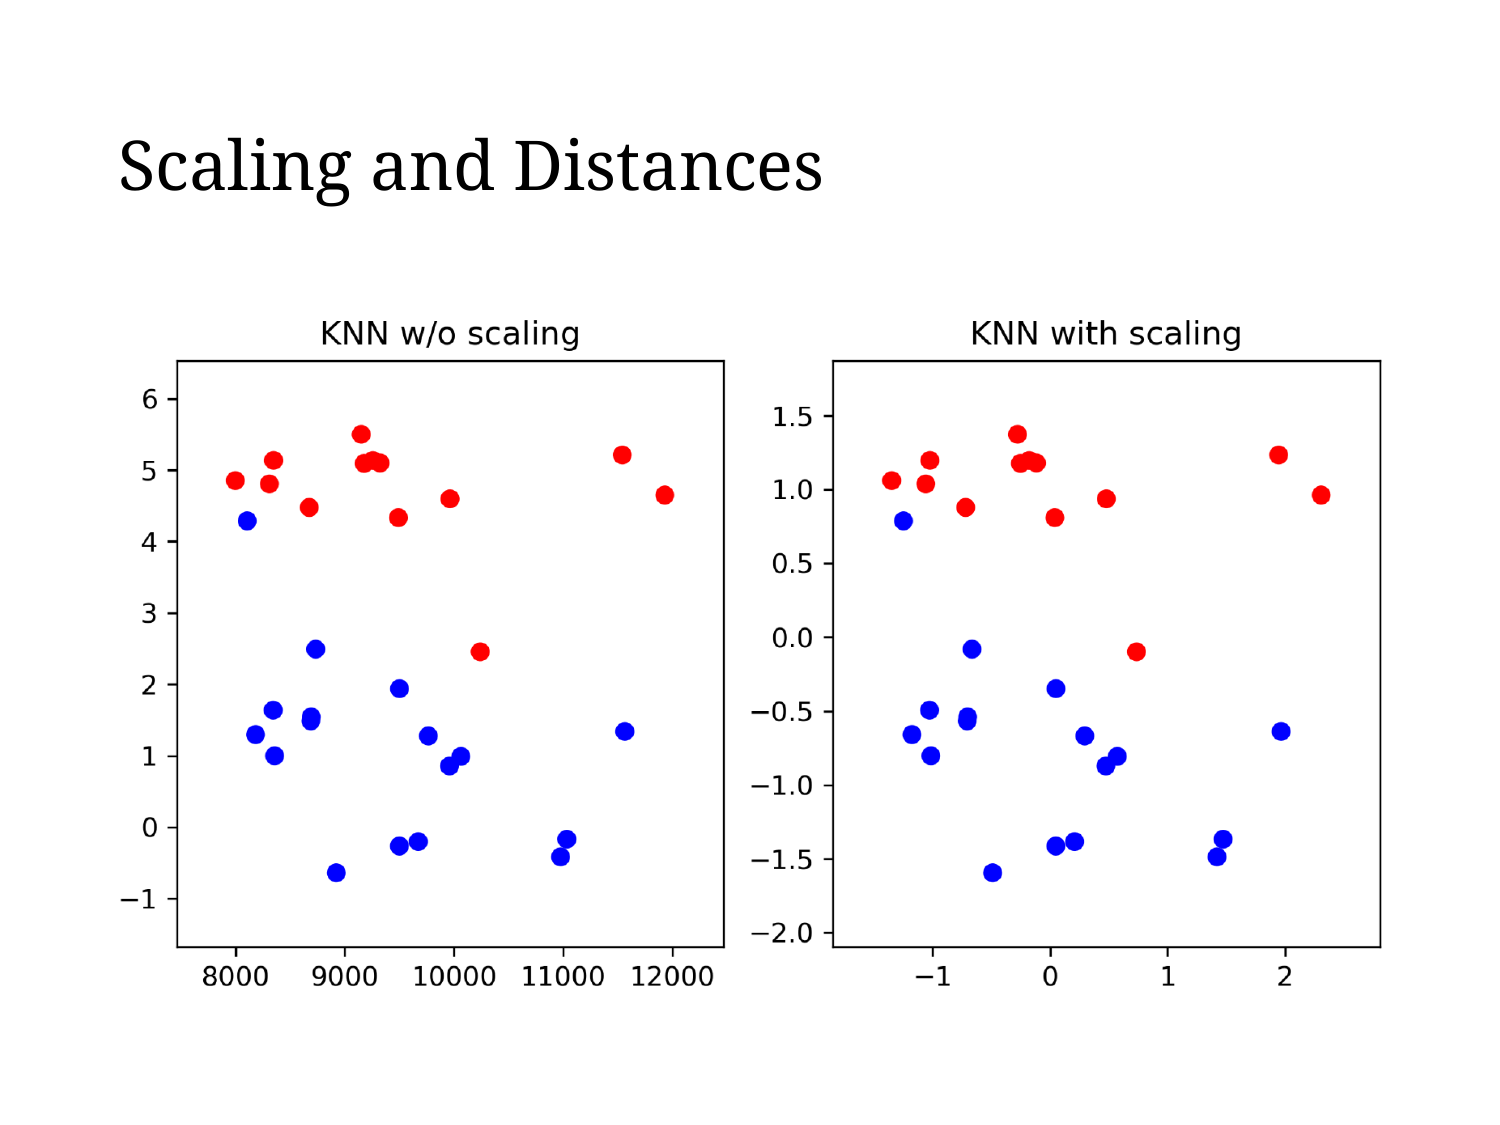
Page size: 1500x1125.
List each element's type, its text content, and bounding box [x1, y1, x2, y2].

title Scaling and Distances [103, 59, 1397, 278]
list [103, 301, 1397, 1012]
